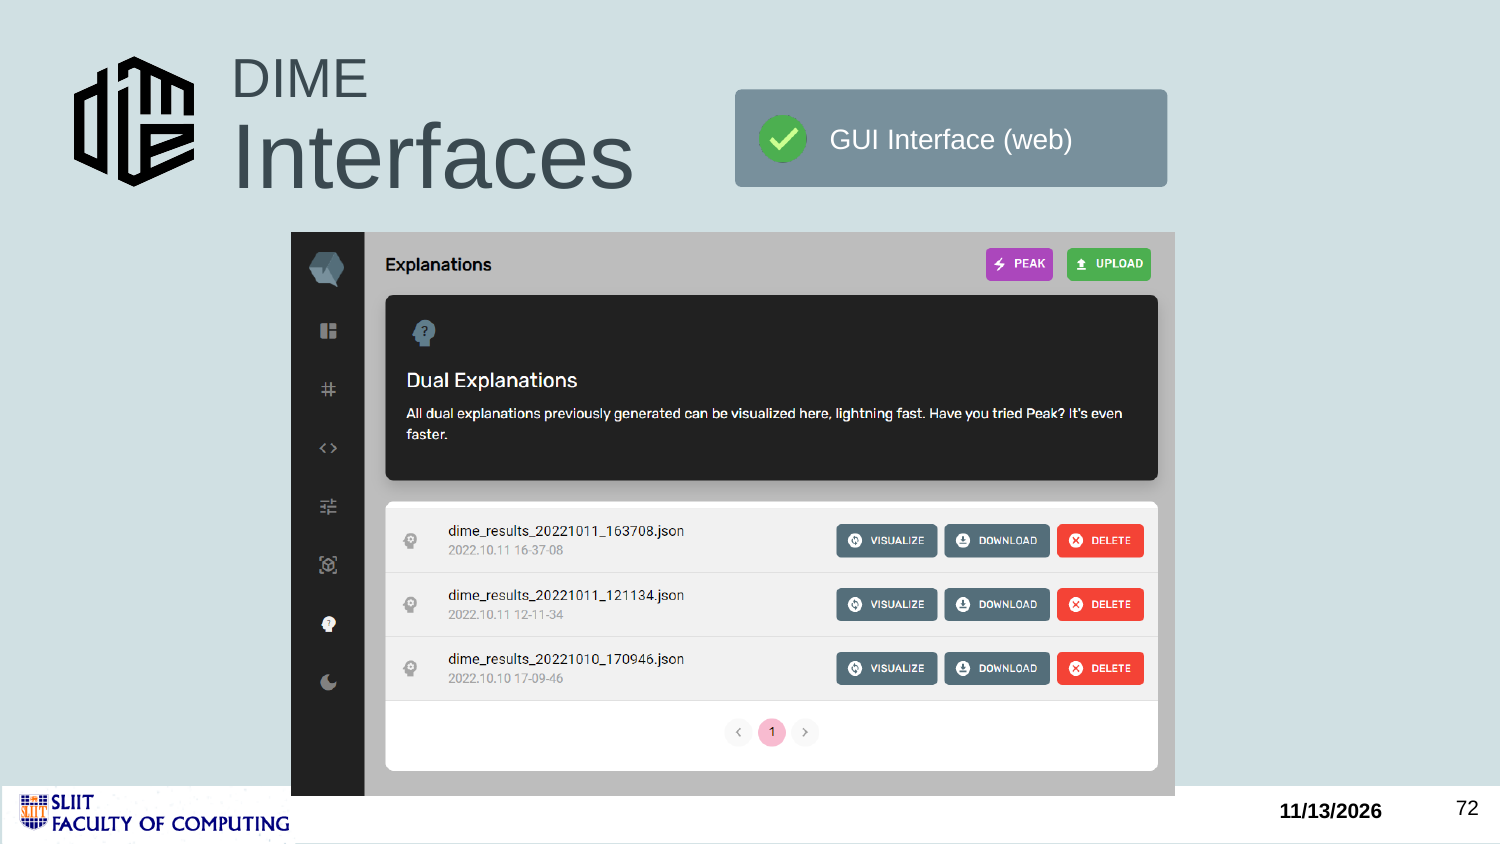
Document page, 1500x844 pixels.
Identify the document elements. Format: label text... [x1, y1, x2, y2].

text_box DIME Interfaces [220, 44, 1404, 215]
text_box GUI Interface (web) [732, 87, 1170, 190]
picture [2, 231, 1175, 844]
picture [74, 56, 194, 188]
slide_number 72 [1403, 769, 1494, 844]
picture [753, 109, 811, 167]
